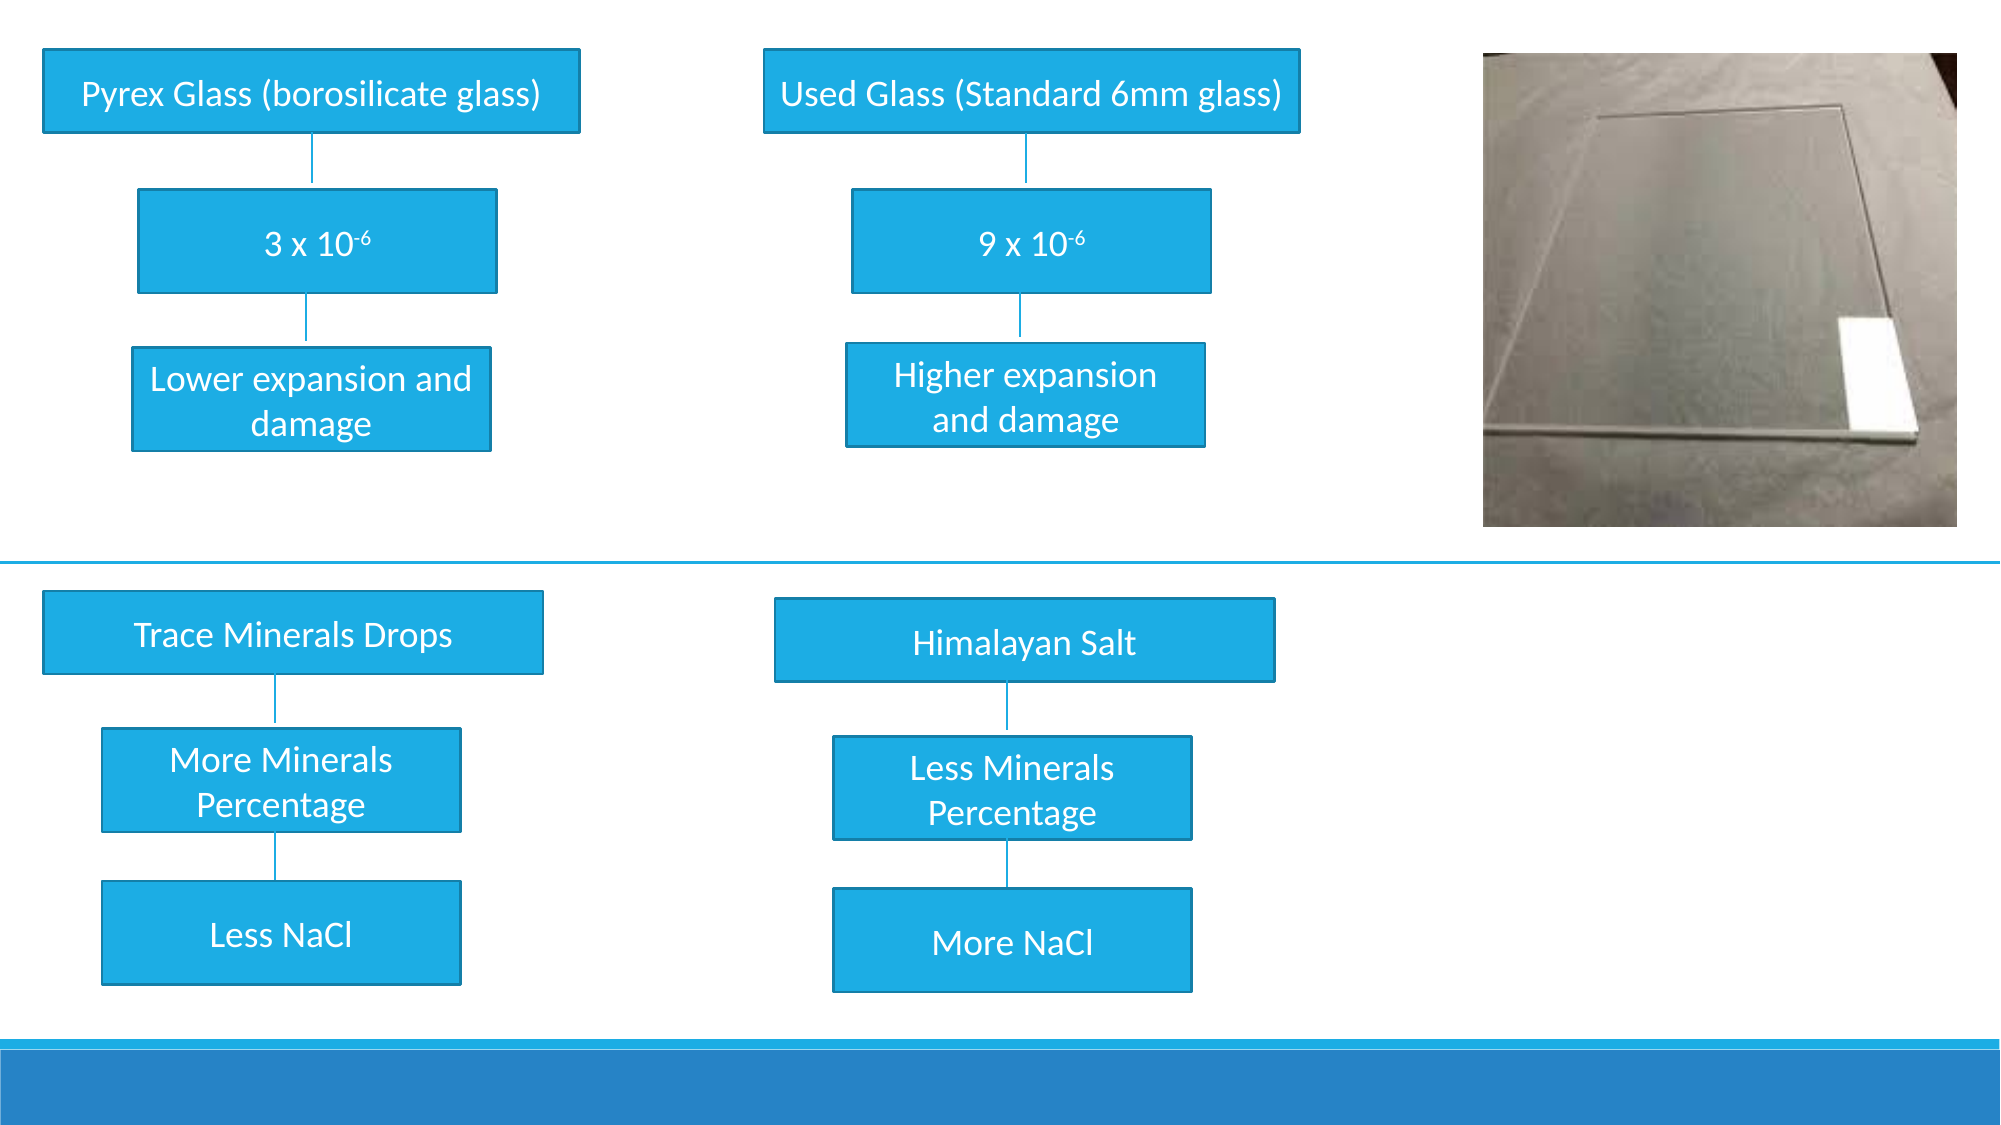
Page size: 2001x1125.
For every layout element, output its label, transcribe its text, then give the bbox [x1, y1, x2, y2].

text_box Less NaCl [101, 880, 462, 986]
text_box Higher expansion and damage [845, 342, 1206, 448]
text_box More Minerals Percentage [101, 727, 462, 833]
text_box Lower expansion and damage [131, 346, 492, 452]
text_box 9 x 10-6 [851, 188, 1212, 294]
text_box More NaCl [832, 887, 1193, 993]
text_box Trace Minerals Drops [42, 590, 544, 675]
text_box Pyrex Glass (borosilicate glass) [42, 48, 581, 134]
text_box 3 x 10-6 [137, 188, 498, 294]
picture [1483, 53, 1957, 527]
text_box Himalayan Salt [774, 597, 1276, 683]
text_box Less Minerals Percentage [832, 735, 1193, 841]
text_box Used Glass (Standard 6mm glass) [763, 48, 1301, 134]
